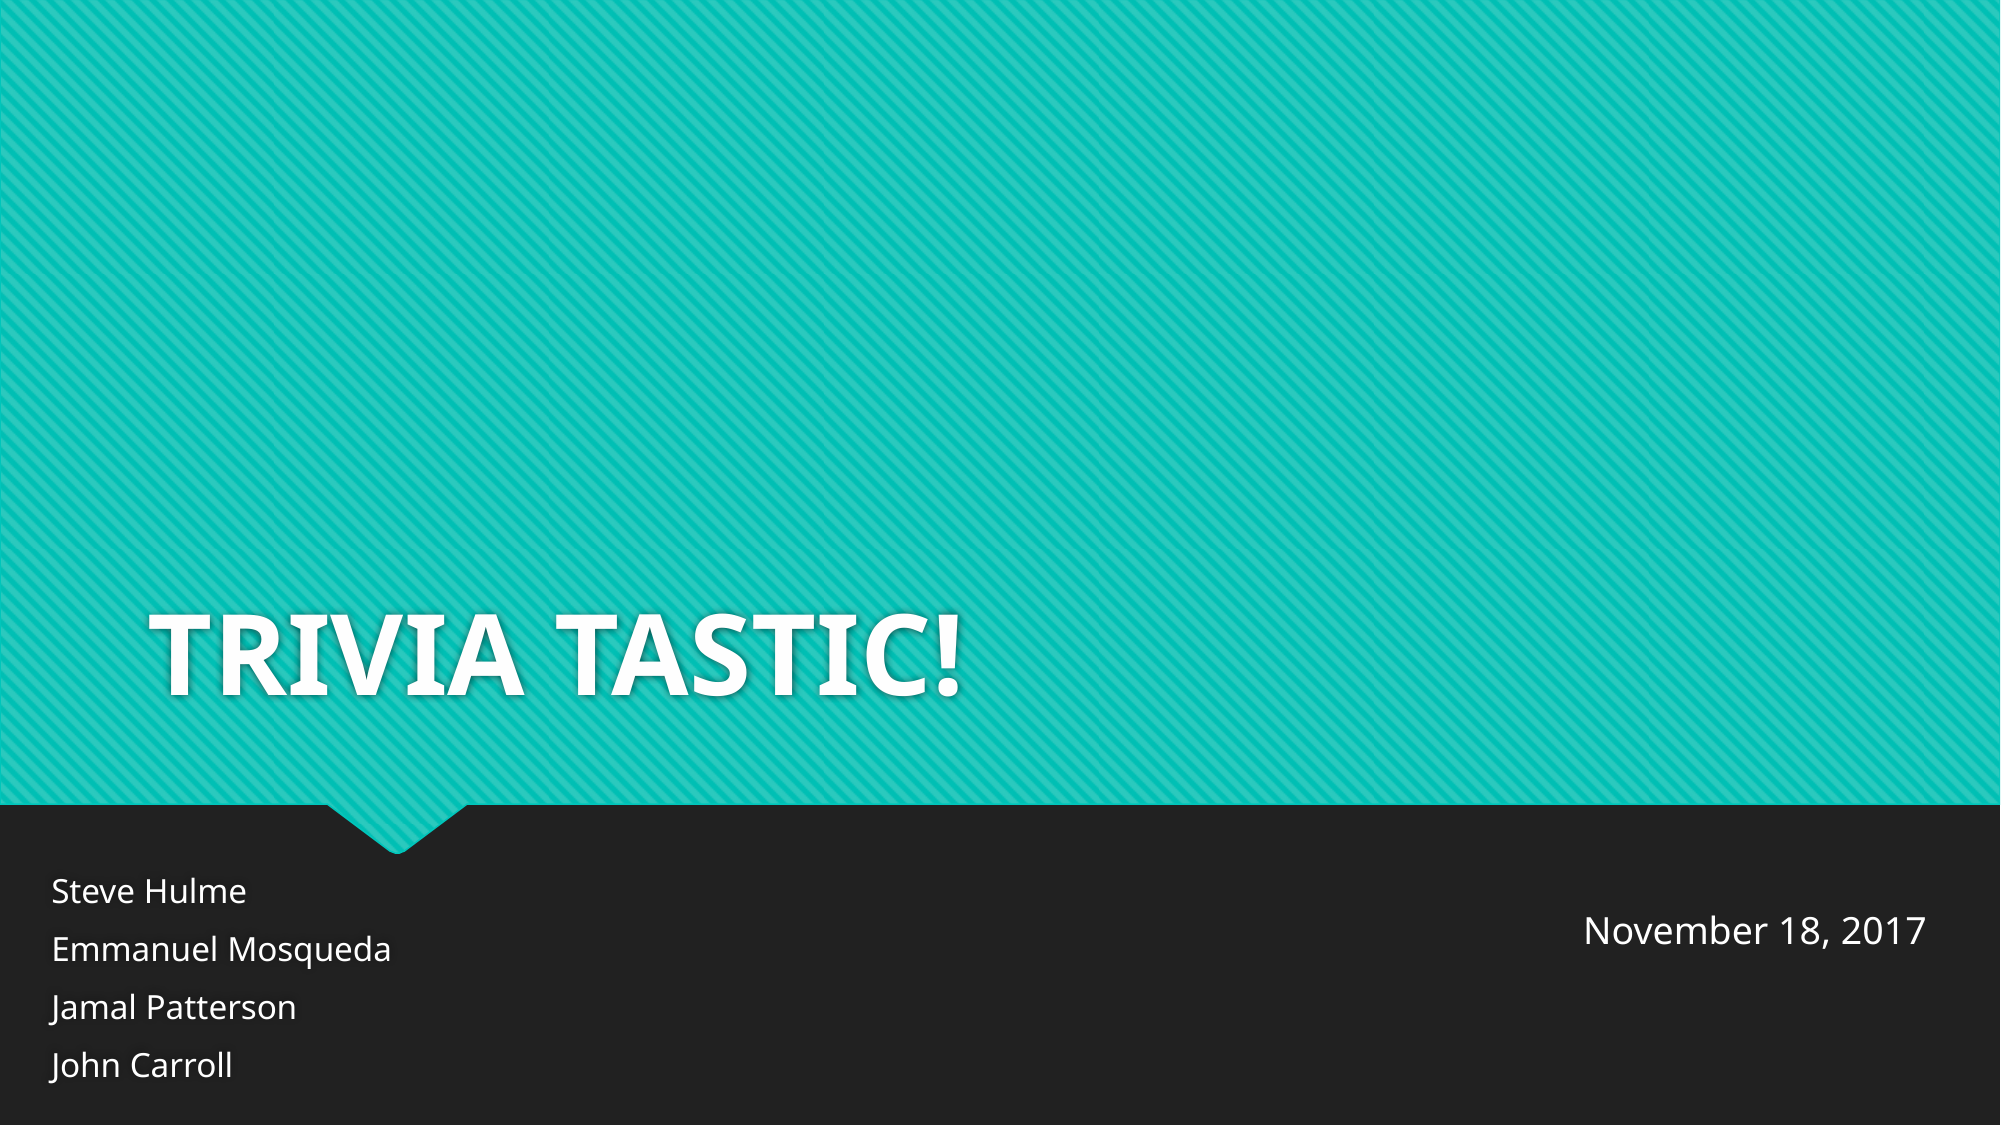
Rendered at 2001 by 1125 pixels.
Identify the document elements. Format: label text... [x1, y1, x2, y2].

title TRIVIA TASTIC! [132, 237, 1868, 726]
subtitle Steve Hulme Emmanuel Mosqueda Jamal Patterson John Carroll [36, 862, 1097, 1094]
text_box November 18, 2017 [1568, 899, 1943, 960]
